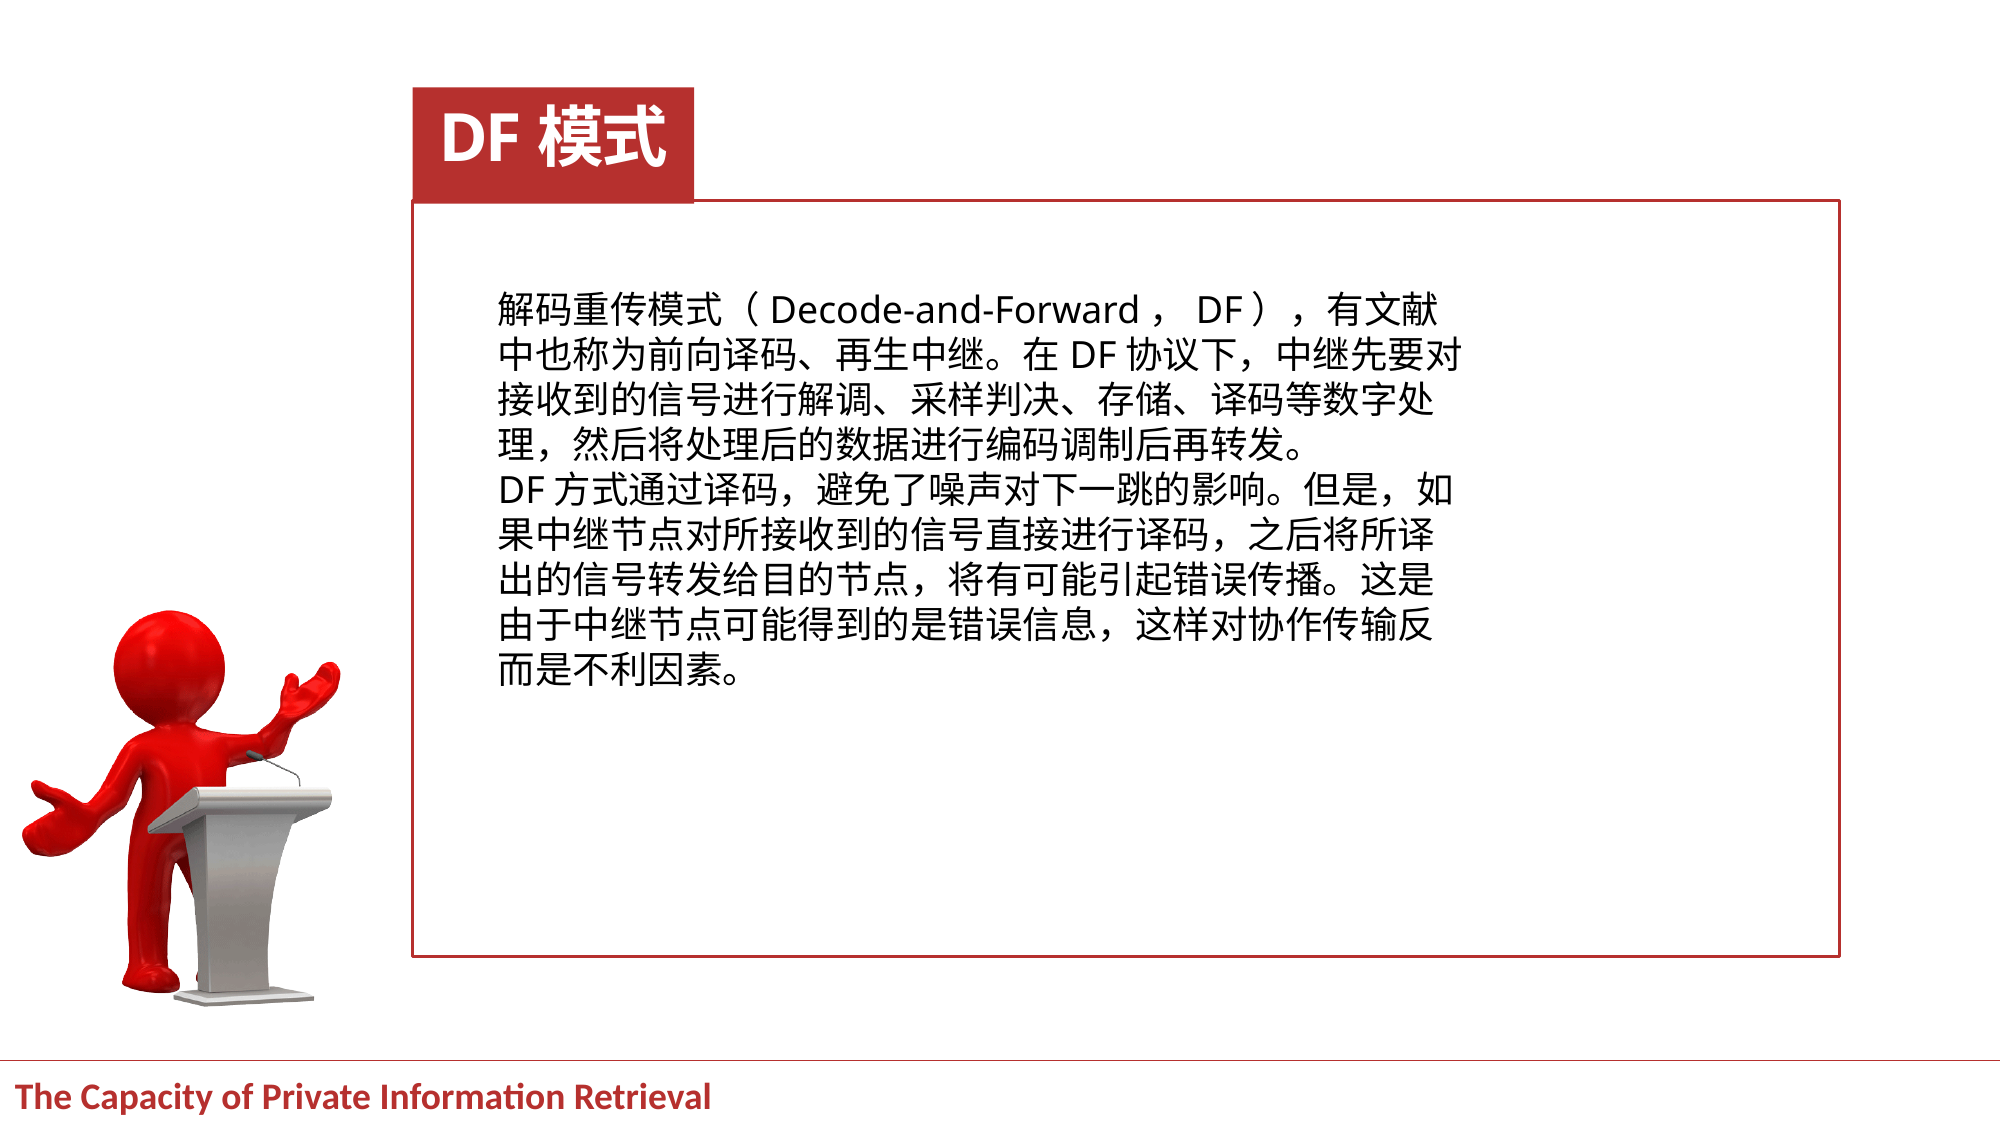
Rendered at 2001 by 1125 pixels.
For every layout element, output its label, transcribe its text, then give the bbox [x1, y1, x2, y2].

text_box The Capacity of Private Information Retrieval [0, 1064, 833, 1124]
picture [22, 610, 341, 1007]
text_box 解码重传模式（Decode-and-Forward，DF），有文献中也称为前向译码、再生中继。在DF协议下，中继先要对接收到的信号进行解调、采样判决、存储、译码等数字处理，然后将处理后的数据进行编码调制后再转发。 DF方式通过译码，避免了噪声对下一跳的影响。但是，如果中继节点对所接收到的信号直接进行译码，之后将所译出的信号转发给目的节点，将有可能引起错误传播。这是由于中继节点可能得到的是错误信息，这样对协作传输反而是不利因素。 [483, 279, 1484, 699]
text_box [412, 200, 1840, 957]
text_box DF模式 [412, 87, 695, 204]
